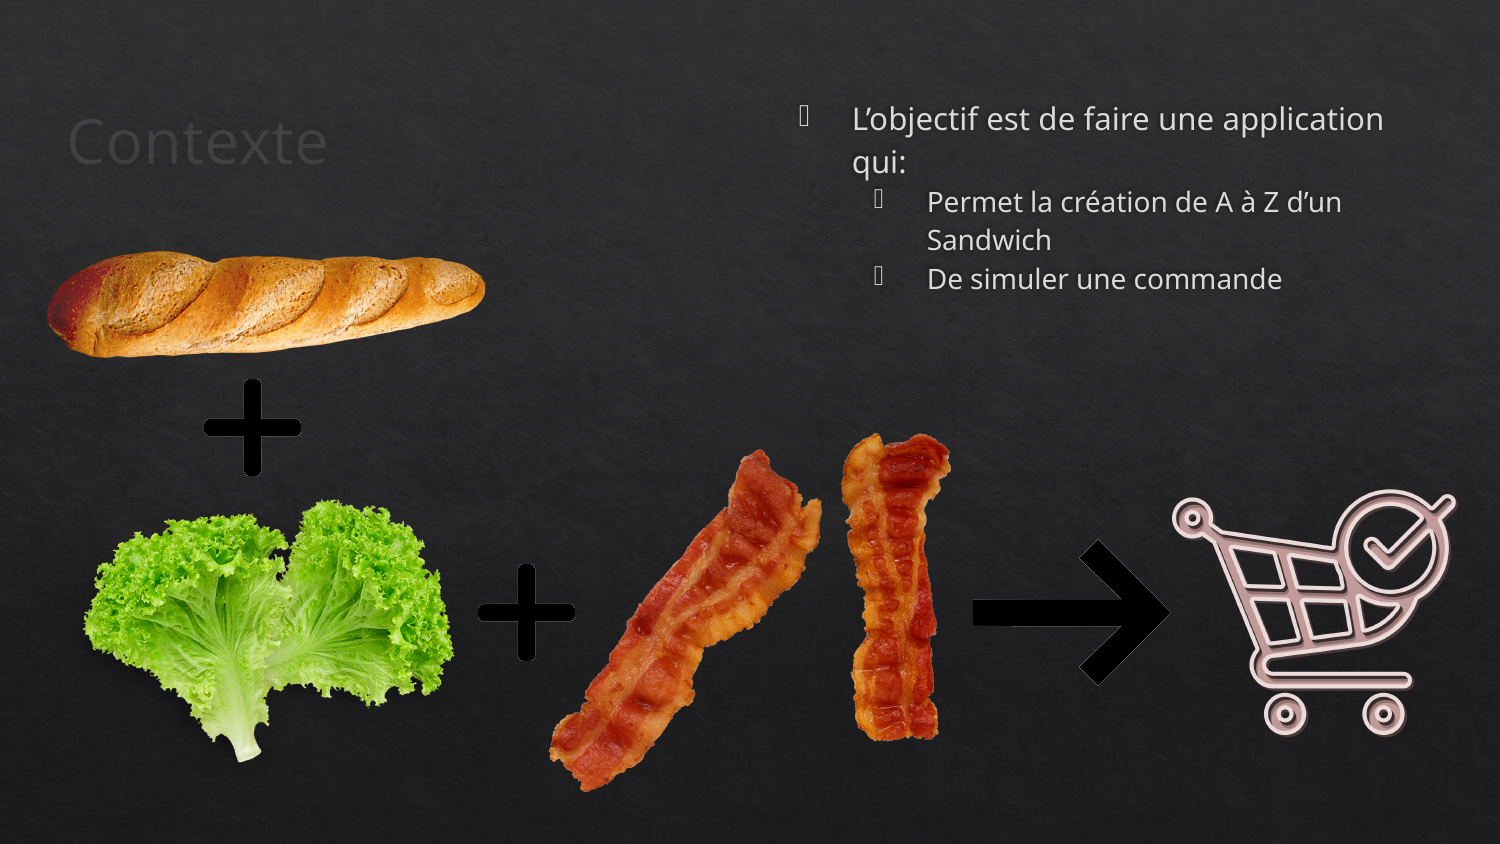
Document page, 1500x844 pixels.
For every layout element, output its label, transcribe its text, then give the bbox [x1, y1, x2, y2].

title Contexte [51, 82, 660, 494]
picture [973, 463, 1487, 762]
picture [45, 433, 951, 792]
list L’objectif est de faire une application qui: Permet la création de A à Z d’un Sandwich De simuler une commande [761, 82, 1446, 755]
picture [28, 201, 506, 477]
